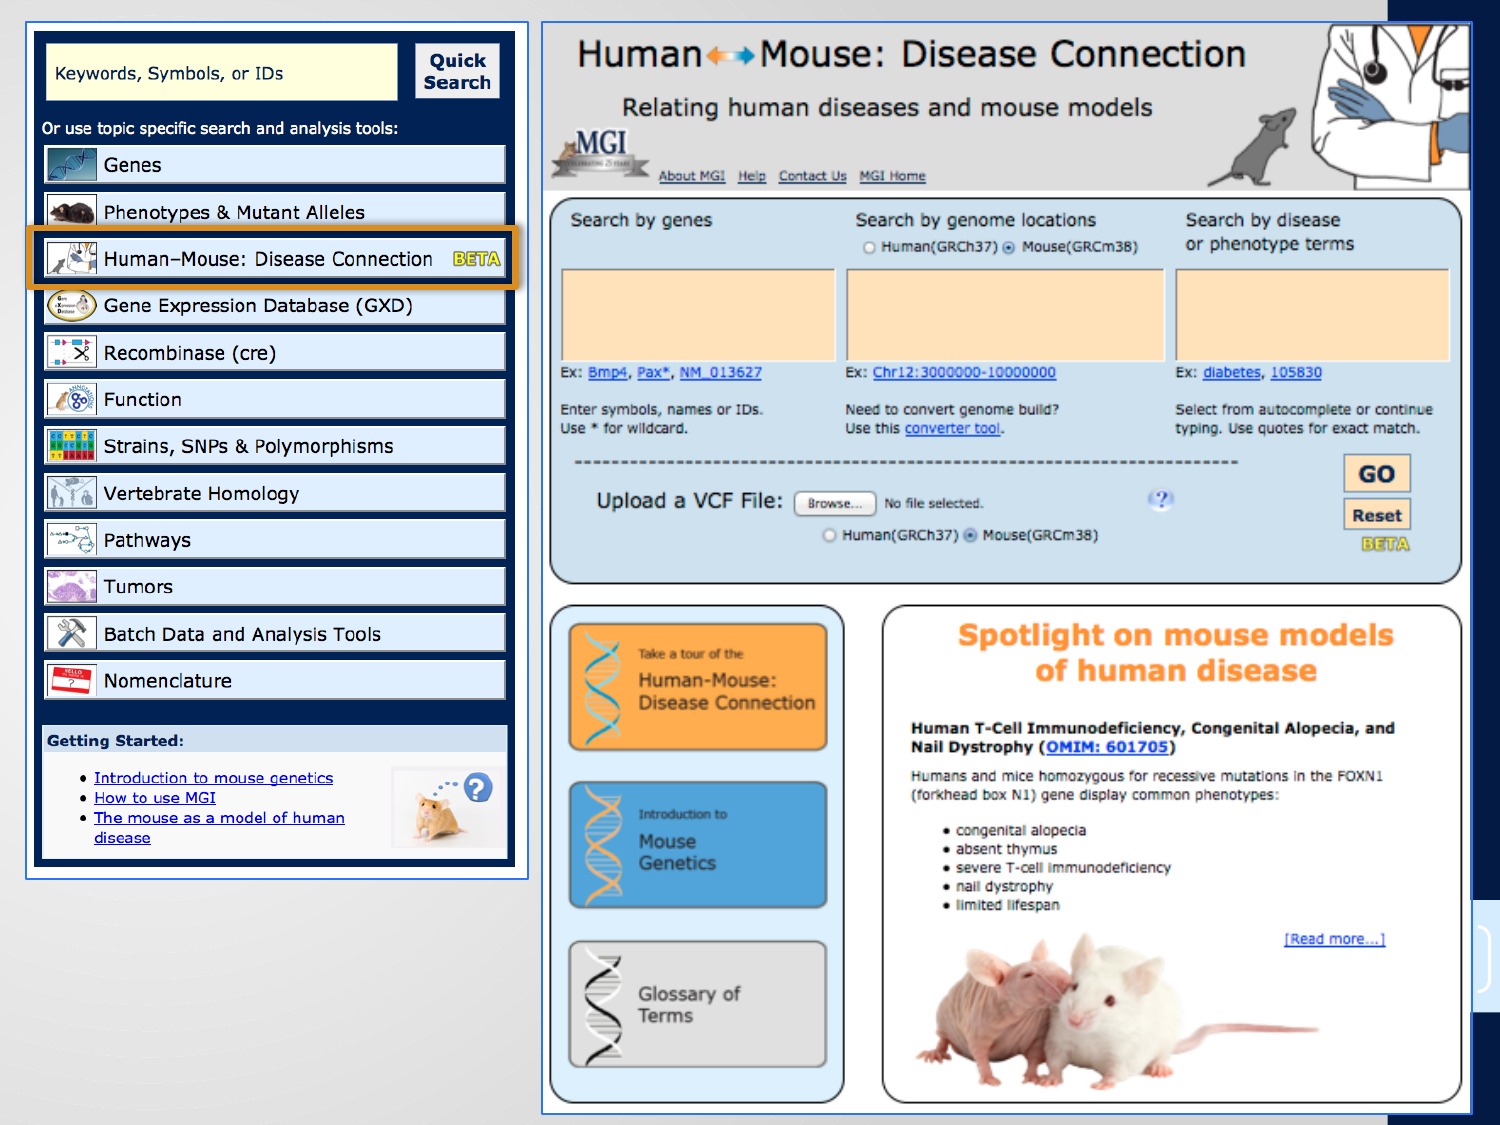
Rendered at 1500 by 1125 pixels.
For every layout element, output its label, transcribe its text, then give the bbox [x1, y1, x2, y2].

picture [26, 22, 528, 879]
picture [542, 22, 1471, 1114]
slide_number 31 [1481, 925, 1492, 993]
